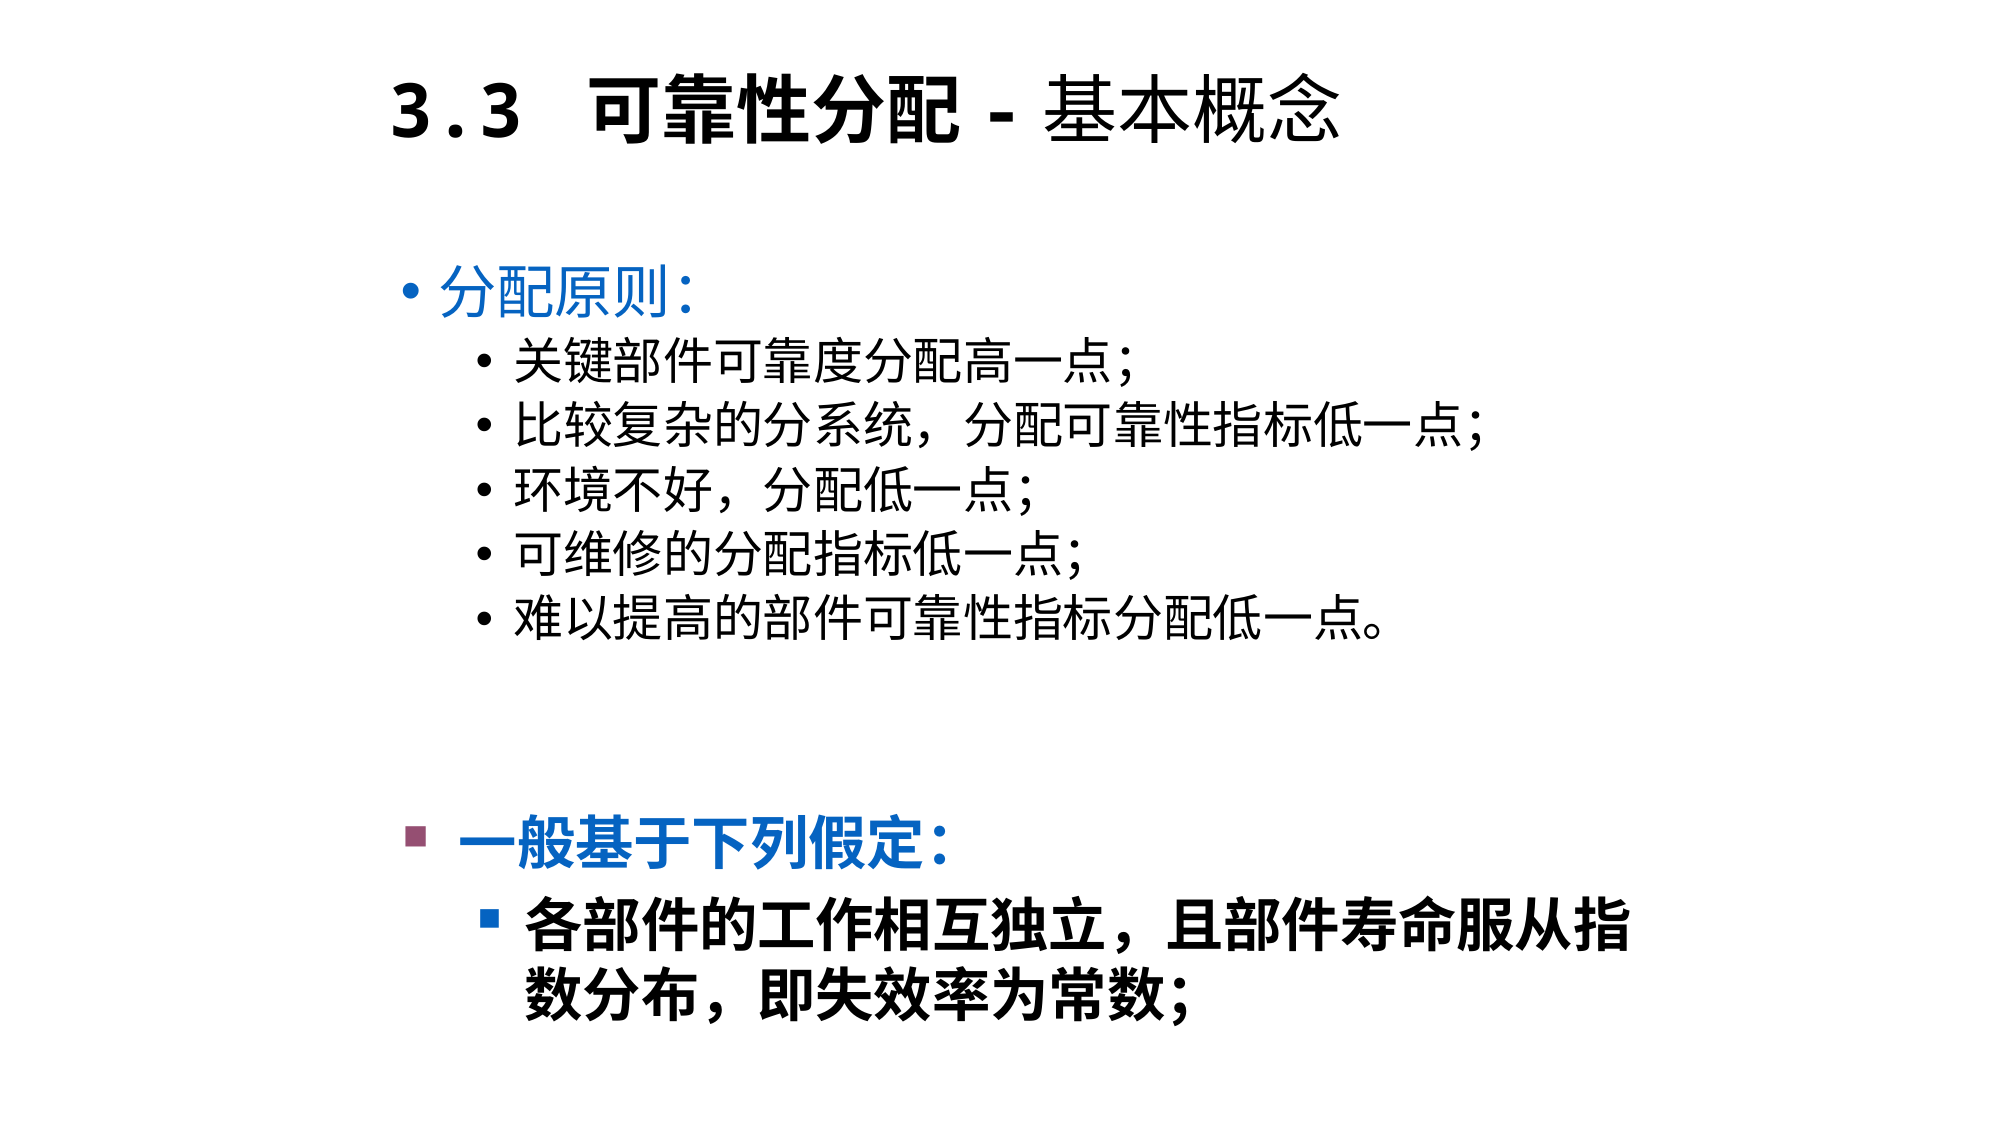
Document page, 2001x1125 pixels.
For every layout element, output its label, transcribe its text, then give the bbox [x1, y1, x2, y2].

list 分配原则： 关键部件可靠度分配高一点； 比较复杂的分系统，分配可靠性指标低一点； 环境不好，分配低一点； 可维修的分配指标低一点； 难以提高的部件可靠性指标分配低一点。 [385, 255, 1699, 793]
text_box 一般基于下列假定： 各部件的工作相互独立，且部件寿命服从指数分布，即失效率为常数； [387, 798, 1663, 1062]
text_box 3.3 可靠性分配-基本概念 [373, 55, 1636, 160]
